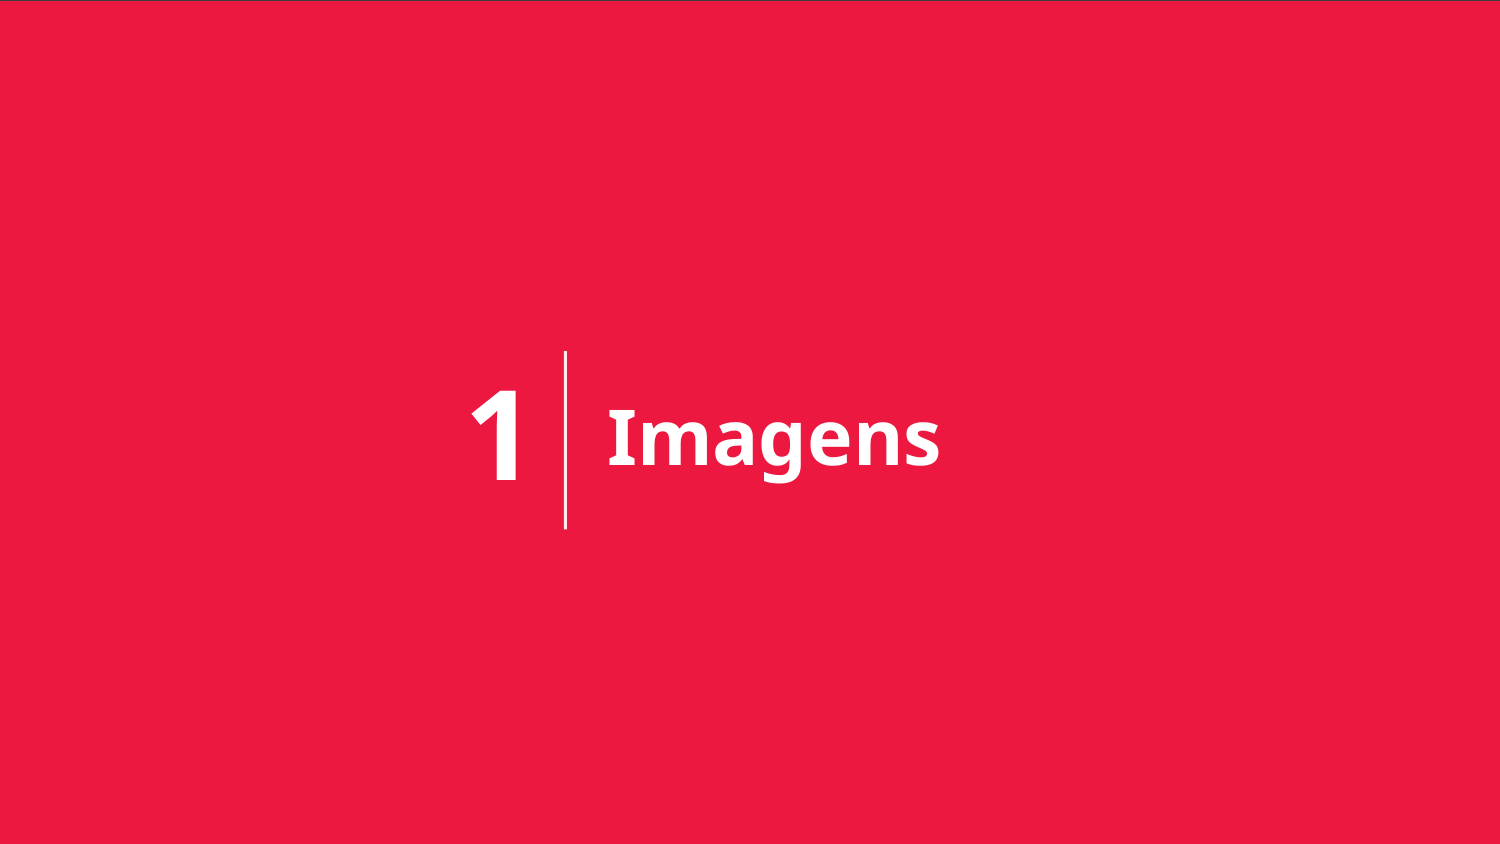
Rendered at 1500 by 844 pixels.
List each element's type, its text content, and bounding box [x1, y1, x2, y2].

text_box [563, 351, 567, 530]
text_box 1 [449, 360, 540, 521]
text_box Imagens [592, 245, 1381, 636]
